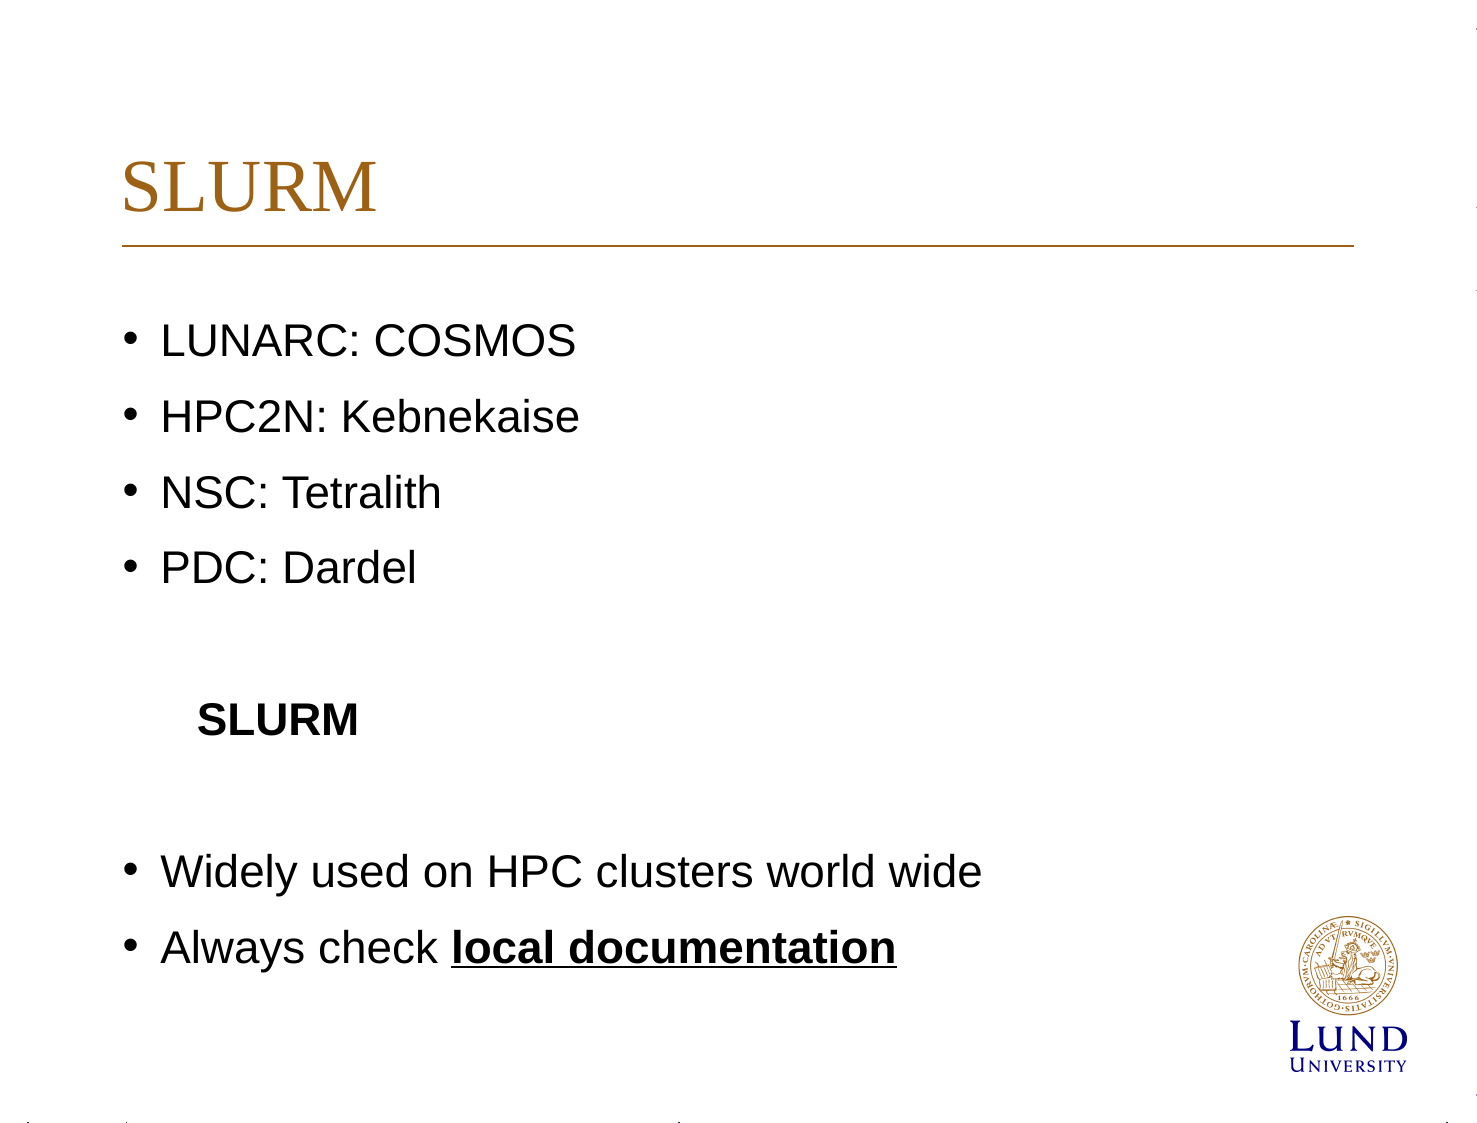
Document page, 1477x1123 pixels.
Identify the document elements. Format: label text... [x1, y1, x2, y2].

list LUNARC: COSMOS HPC2N: Kebnekaise NSC: Tetralith PDC: Dardel SLURM Widely used on HPC clusters world wide Always check local documentation [107, 302, 1353, 888]
title SLURM [105, 46, 1354, 234]
picture [1290, 916, 1407, 1072]
